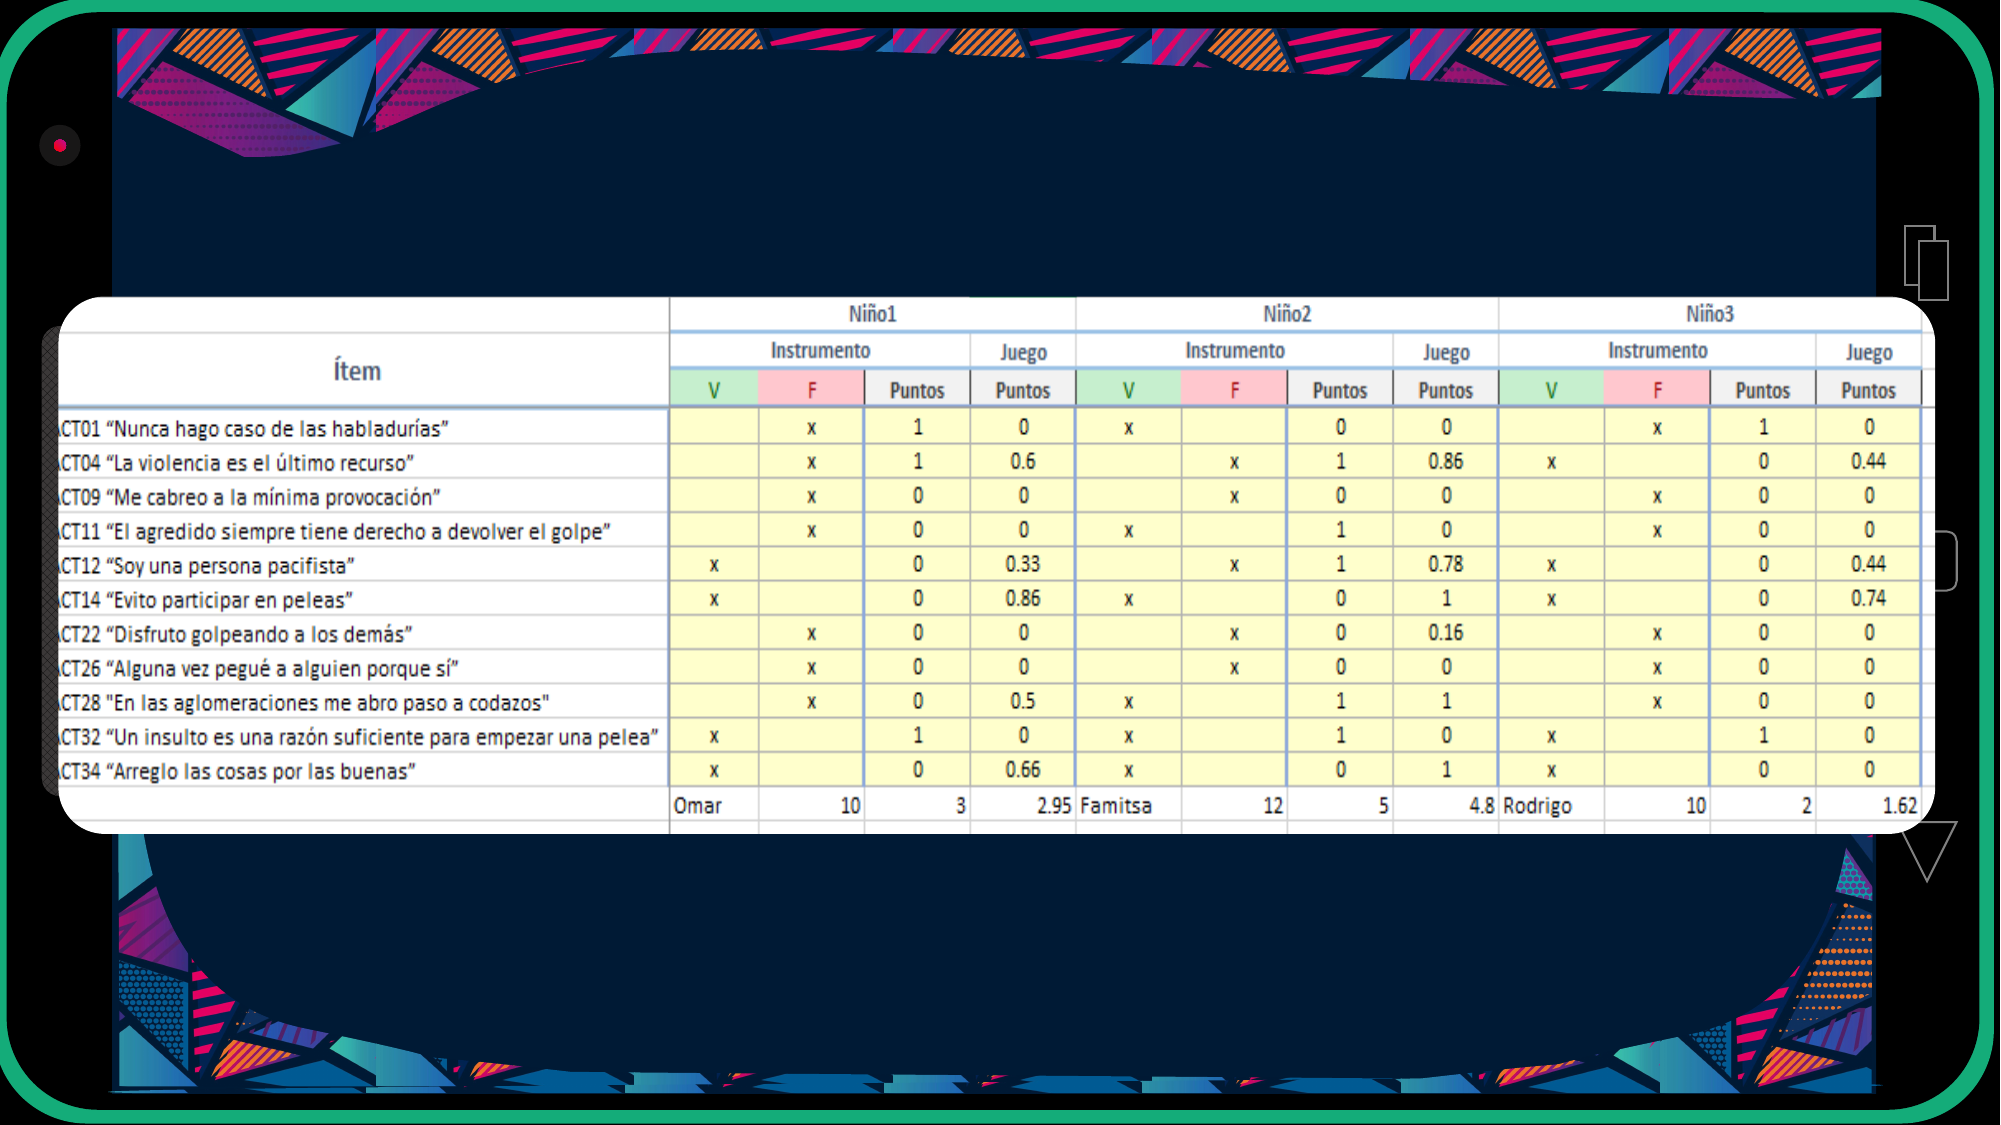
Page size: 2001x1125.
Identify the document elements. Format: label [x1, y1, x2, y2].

picture [58, 296, 1936, 834]
text_box [0, 0, 1994, 1124]
